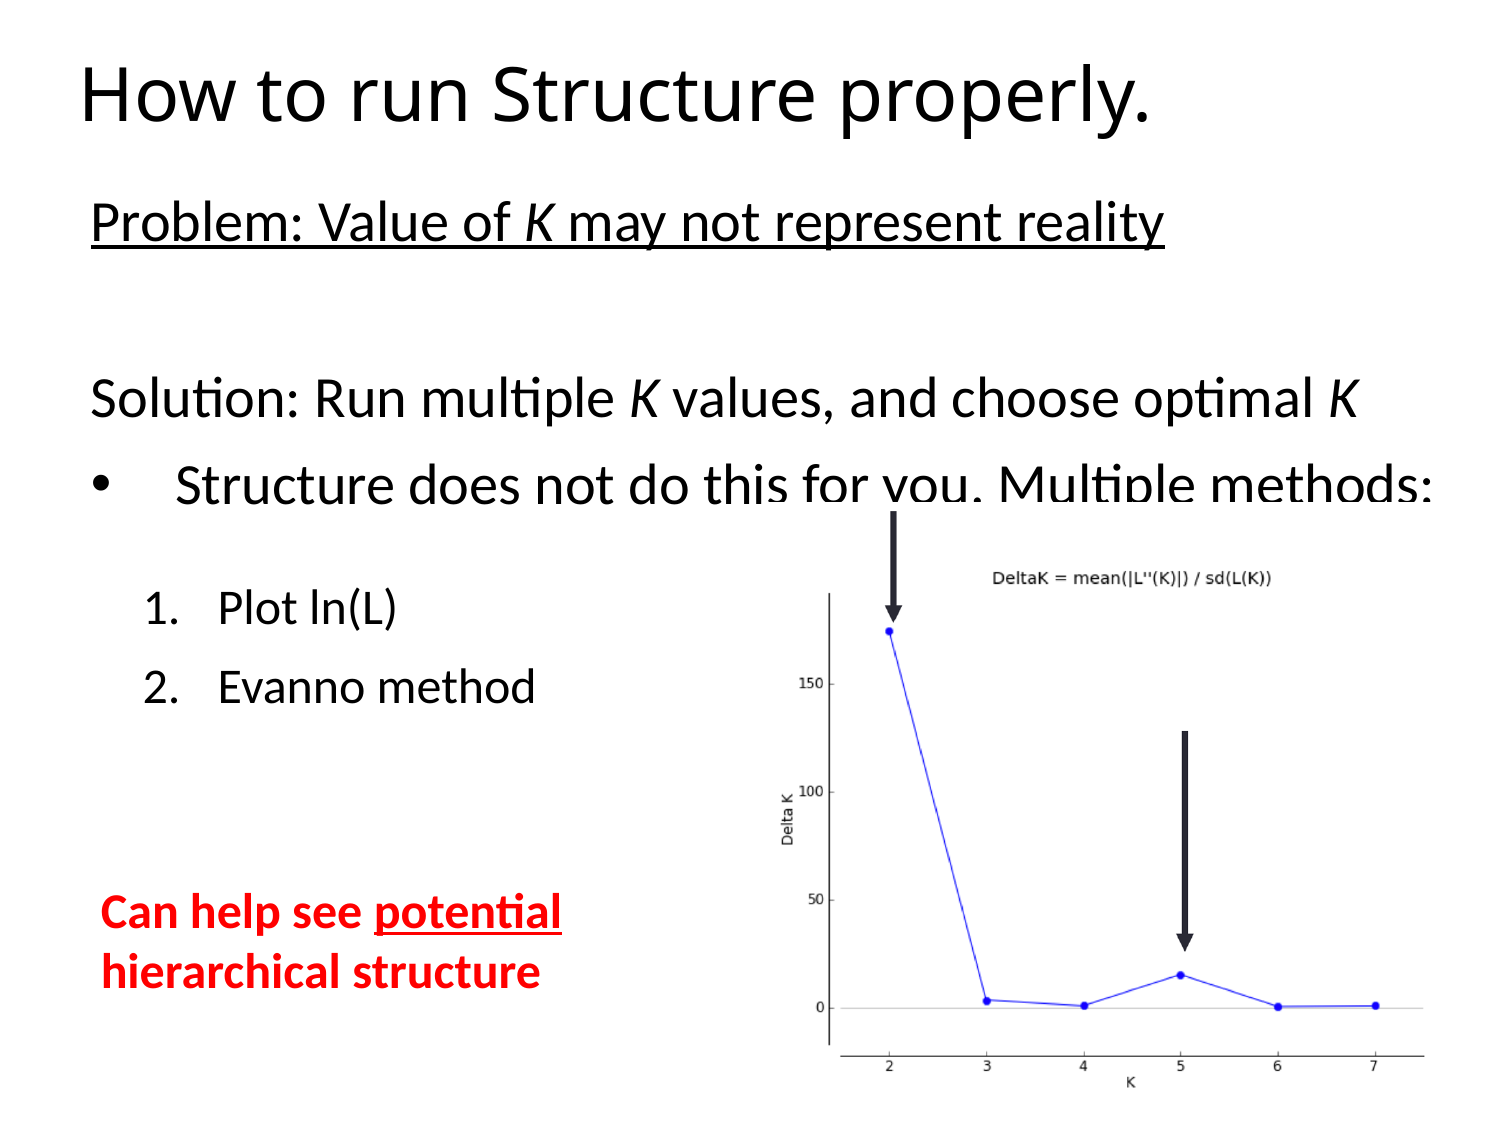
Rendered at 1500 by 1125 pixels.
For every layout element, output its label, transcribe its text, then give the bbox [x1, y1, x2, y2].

text_box Problem: Value of K may not represent reality Solution: Run multiple K values, and choose optimal K Structure does not do this for you. Multiple methods: [75, 183, 1451, 585]
picture [764, 502, 1435, 1100]
text_box Plot ln(L) Evanno method [127, 574, 700, 747]
title How to run Structure properly. [64, 41, 1475, 153]
text_box Can help see potential hierarchical structure [85, 870, 648, 1006]
